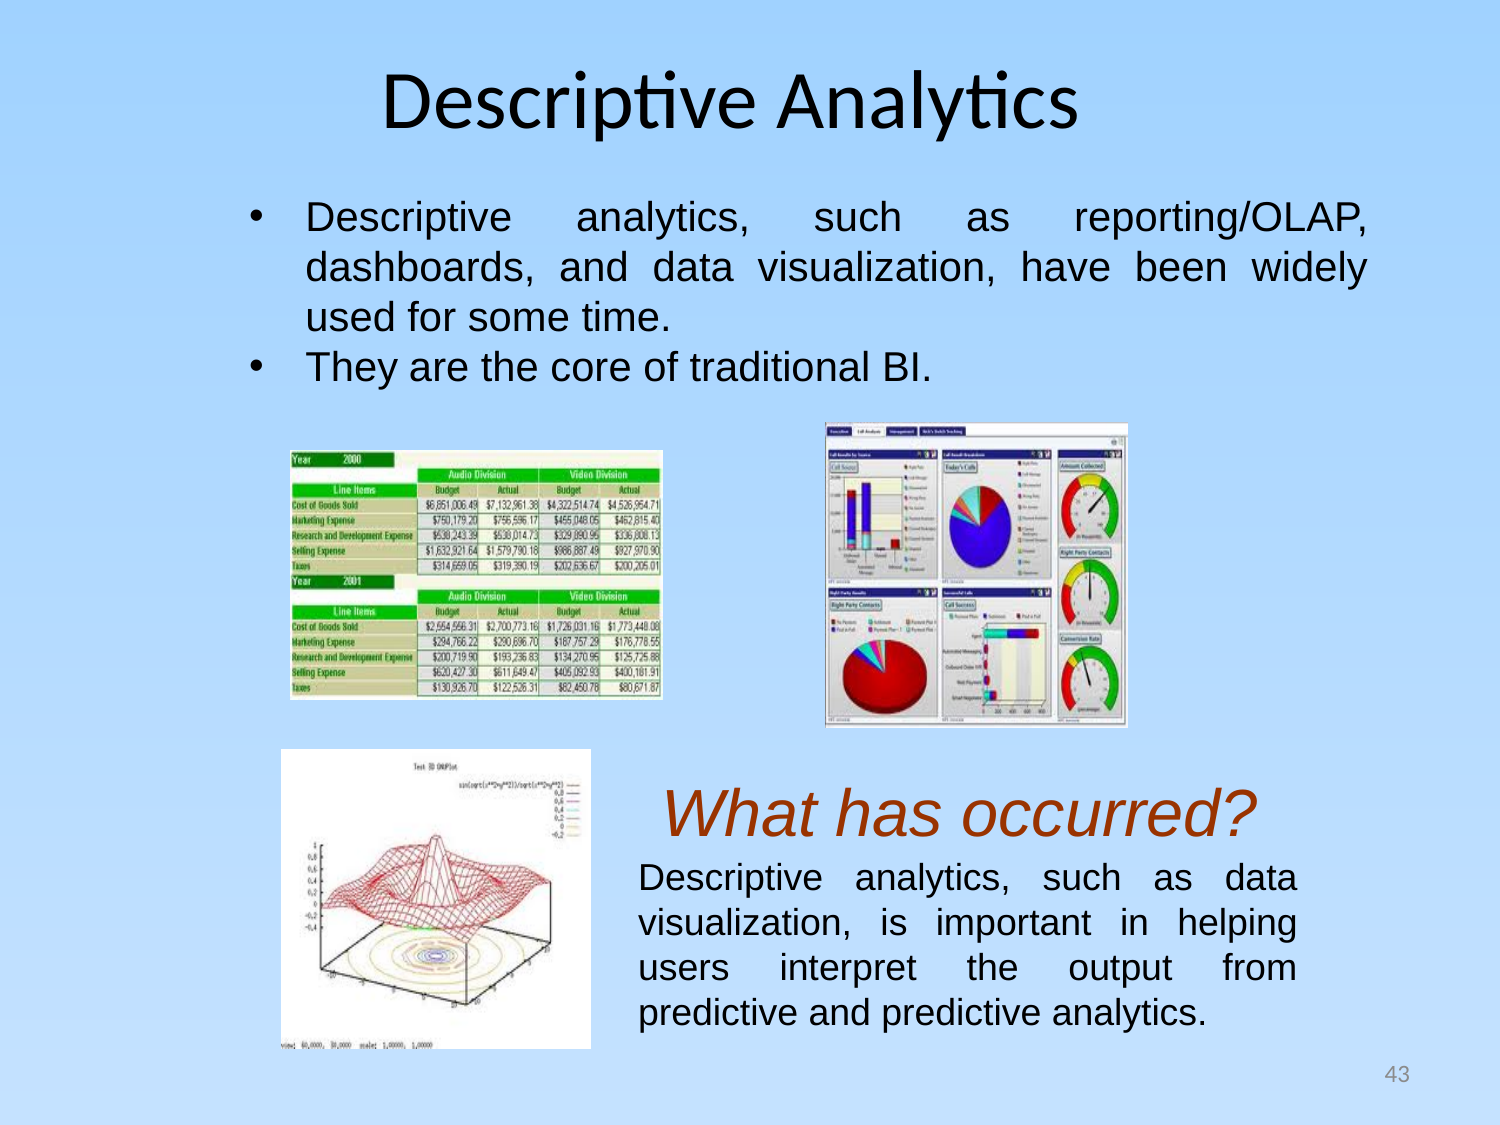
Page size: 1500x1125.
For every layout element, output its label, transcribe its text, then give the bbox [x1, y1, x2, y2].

text_box Descriptive analytics, such as data visualization, is important in helping users interpret the output from predictive and predictive analytics. [623, 845, 1313, 1041]
text_box Descriptive Analytics [281, 38, 1182, 153]
text_box What has occurred? [646, 762, 1369, 858]
picture [281, 749, 591, 1049]
picture [290, 450, 663, 700]
slide_number 43 [1074, 1042, 1425, 1103]
picture [824, 422, 1128, 728]
text_box Descriptive analytics, such as reporting/OLAP, dashboards, and data visualization, have been widely used for some time. They are the core of traditional BI. [234, 182, 1384, 398]
